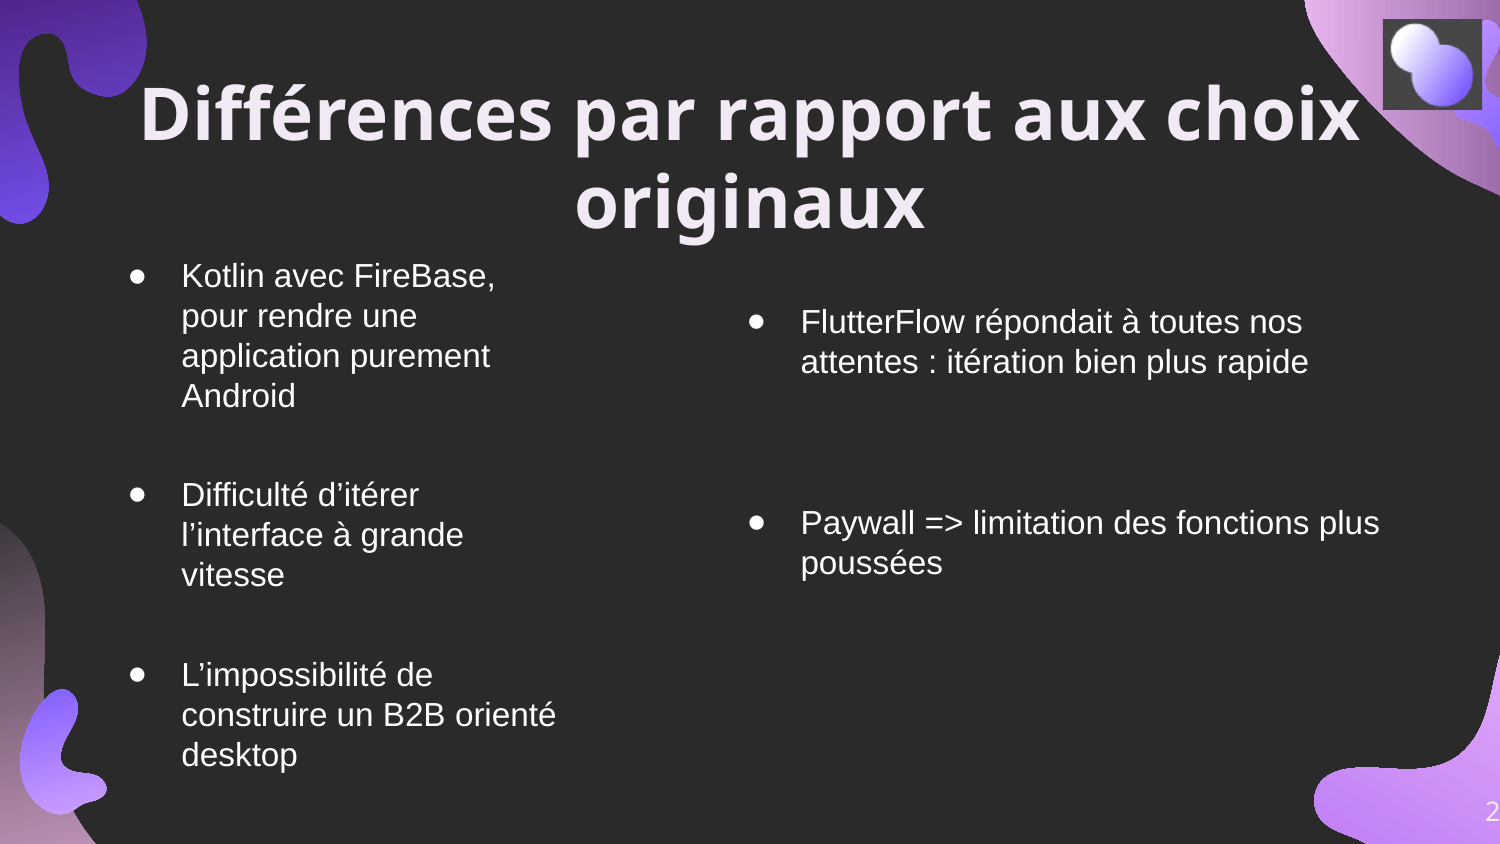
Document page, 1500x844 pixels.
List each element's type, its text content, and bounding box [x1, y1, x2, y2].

text_box Kotlin avec FireBase, pour rendre une application purement Android [91, 239, 584, 430]
text_box FlutterFlow répondait à toutes nos attentes : itération bien plus rapide [710, 285, 1426, 395]
slide_number ‹#› [1441, 779, 1500, 844]
picture [1382, 19, 1483, 110]
title Différences par rapport aux choix originaux [118, 52, 1382, 271]
text_box Paywall => limitation des fonctions plus poussées [710, 486, 1470, 597]
text_box L’impossibilité de construire un B2B orienté desktop [91, 637, 584, 788]
text_box Difficulté d’itérer l’interface à grande vitesse [91, 458, 584, 609]
